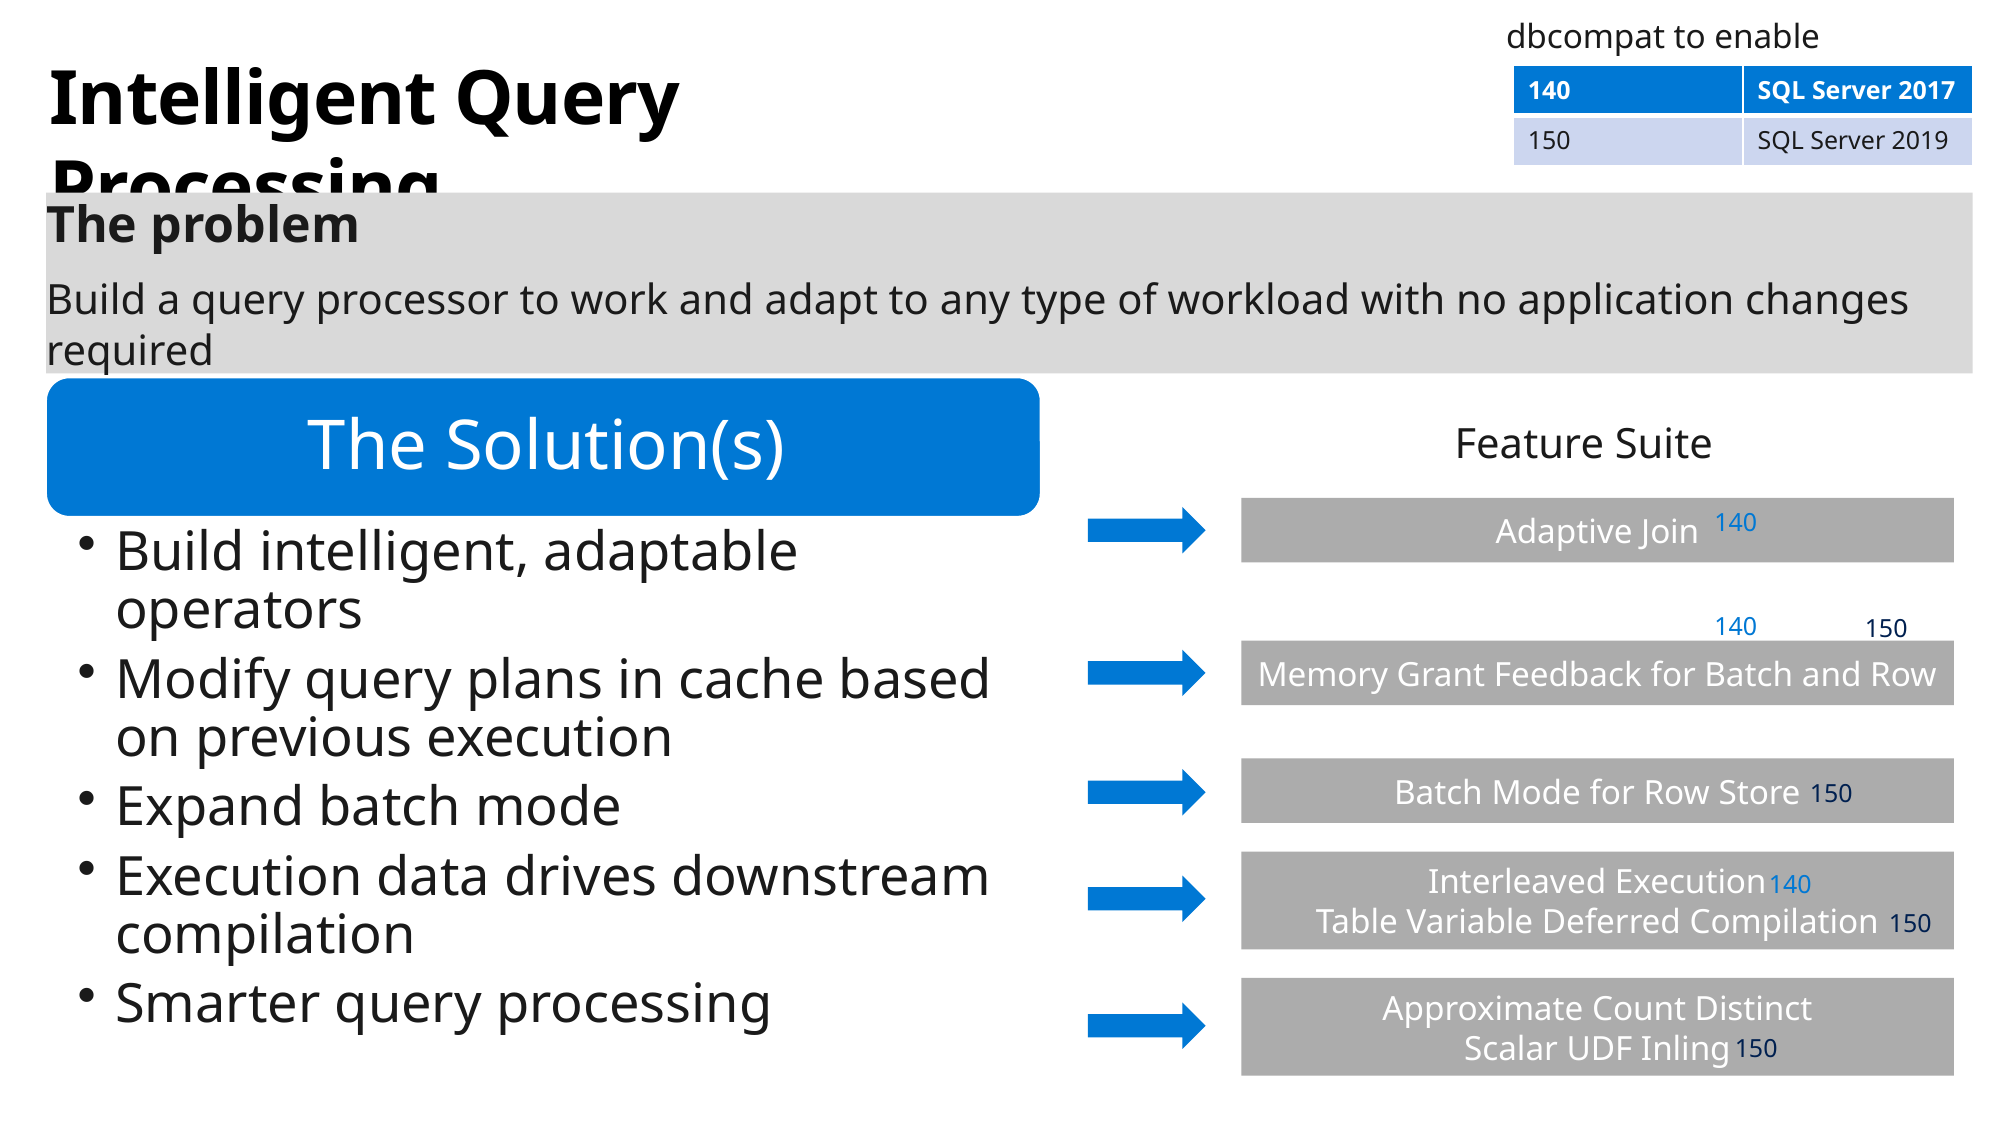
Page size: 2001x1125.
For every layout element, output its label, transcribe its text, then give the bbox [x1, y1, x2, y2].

title Intelligent Query Processing [49, 49, 1088, 141]
text_box The problem Build a query processor to work and adapt to any type of workload with no application changes required [46, 192, 1973, 374]
text_box Interleaved Execution Table Variable Deferred Compilation [1241, 851, 1955, 950]
text_box dbcompat to enable [1505, 15, 1821, 56]
text_box [1087, 506, 1207, 555]
text_box Adaptive Join [1241, 497, 1955, 563]
text_box Memory Grant Feedback for Batch and Row [1241, 640, 1955, 706]
text_box Batch Mode for Row Store [1241, 758, 1955, 824]
text_box 150 [1734, 1032, 1778, 1063]
text_box 150 [1864, 612, 1908, 643]
text_box 140 [1769, 868, 1812, 899]
table_cell SQL Server 2019 [1744, 118, 1972, 165]
table_cell 150 [1514, 118, 1742, 165]
text_box [1087, 1001, 1207, 1050]
text_box 140 [1714, 506, 1758, 537]
table_header 140 [1514, 66, 1742, 113]
text_box Feature Suite [1454, 416, 1713, 467]
text_box 140 [1714, 610, 1758, 641]
text_box 150 [1810, 777, 1853, 808]
text_box 150 [1888, 907, 1932, 938]
text_box Approximate Count Distinct Scalar UDF Inling [1241, 977, 1955, 1077]
text_box [1087, 768, 1207, 817]
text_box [45, 344, 1041, 1076]
text_box [1087, 874, 1207, 923]
table_header SQL Server 2017 [1744, 66, 1972, 113]
text_box [1087, 648, 1207, 697]
